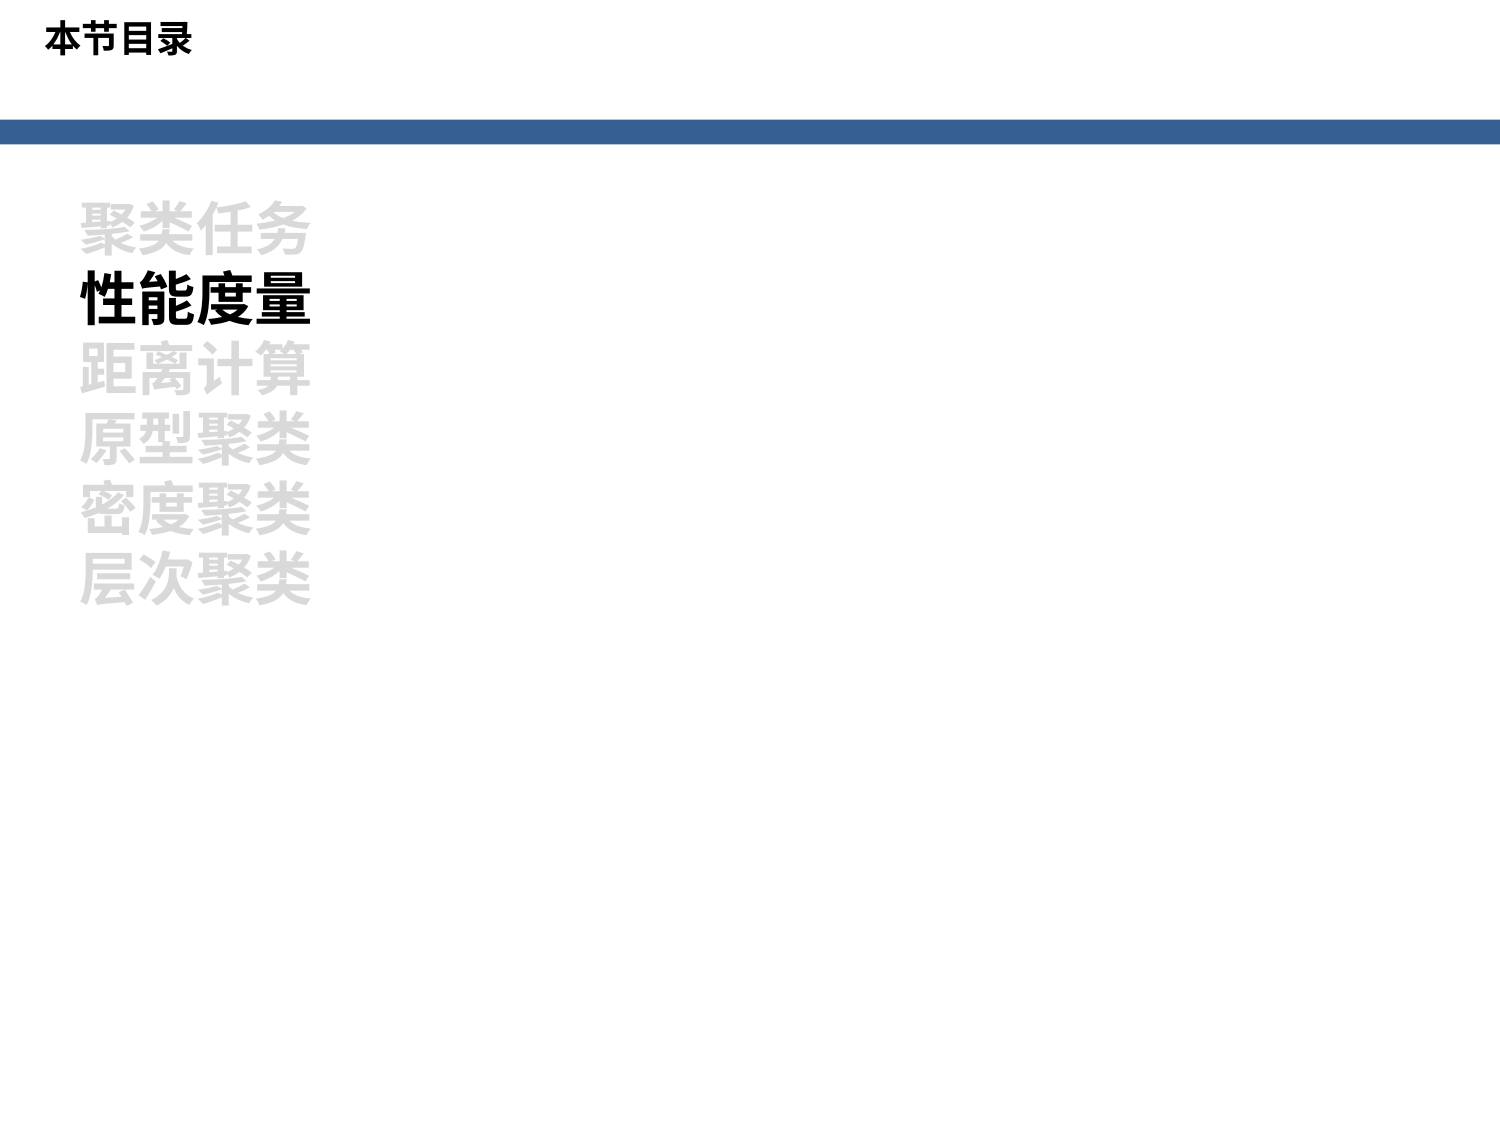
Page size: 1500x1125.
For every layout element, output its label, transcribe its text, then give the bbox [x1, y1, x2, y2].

title 本节目录 [29, 7, 1305, 91]
subtitle 聚类任务 性能度量 距离计算 原型聚类 密度聚类 层次聚类 [64, 184, 1436, 1047]
